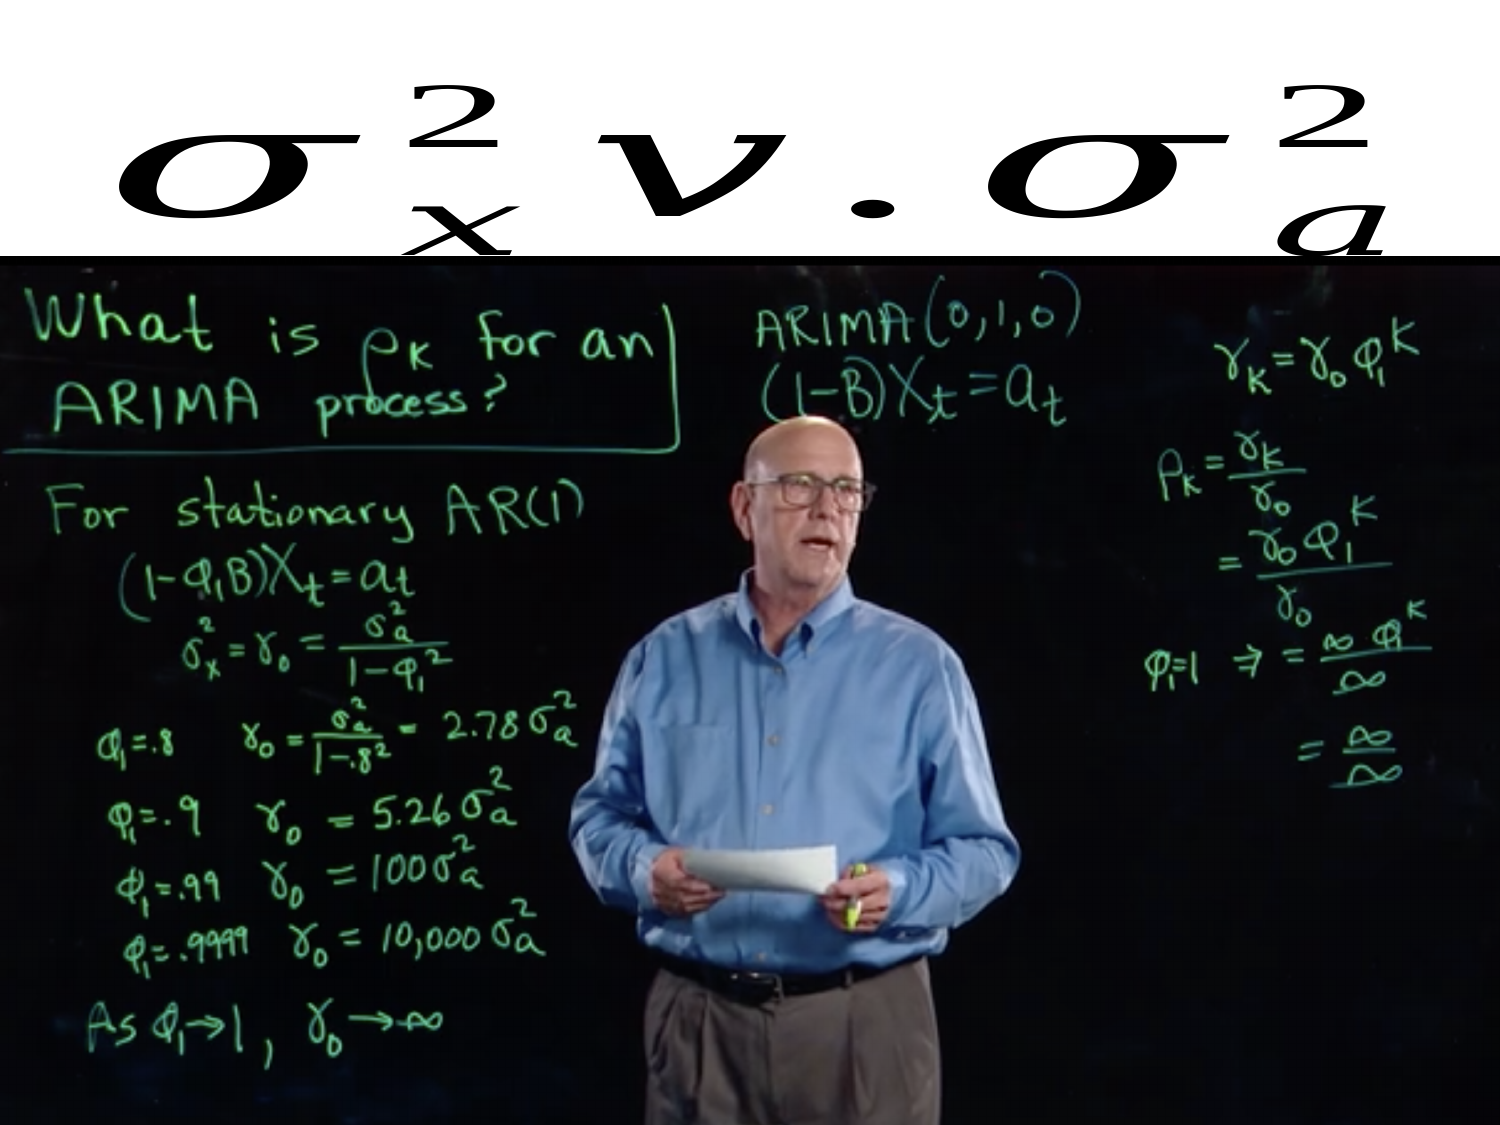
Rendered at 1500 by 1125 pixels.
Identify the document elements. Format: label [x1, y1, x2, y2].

picture [0, 256, 1500, 1125]
